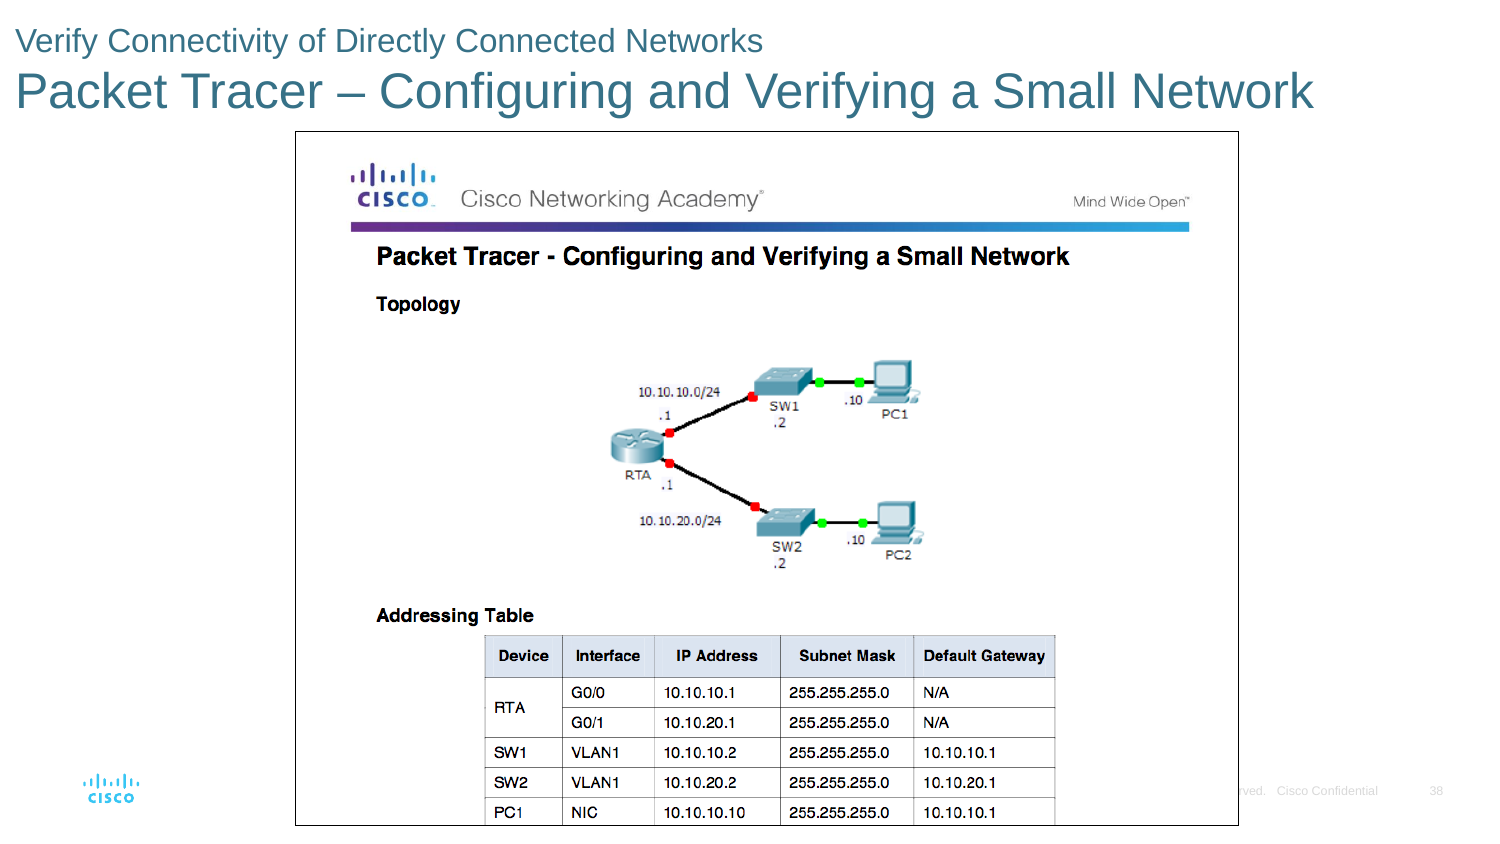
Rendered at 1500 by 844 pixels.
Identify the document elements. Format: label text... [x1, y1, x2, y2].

picture [295, 130, 1239, 826]
title Verify Connectivity of Directly Connected Networks Packet Tracer – Configuring and Verifying a Small Network [0, 6, 1408, 131]
